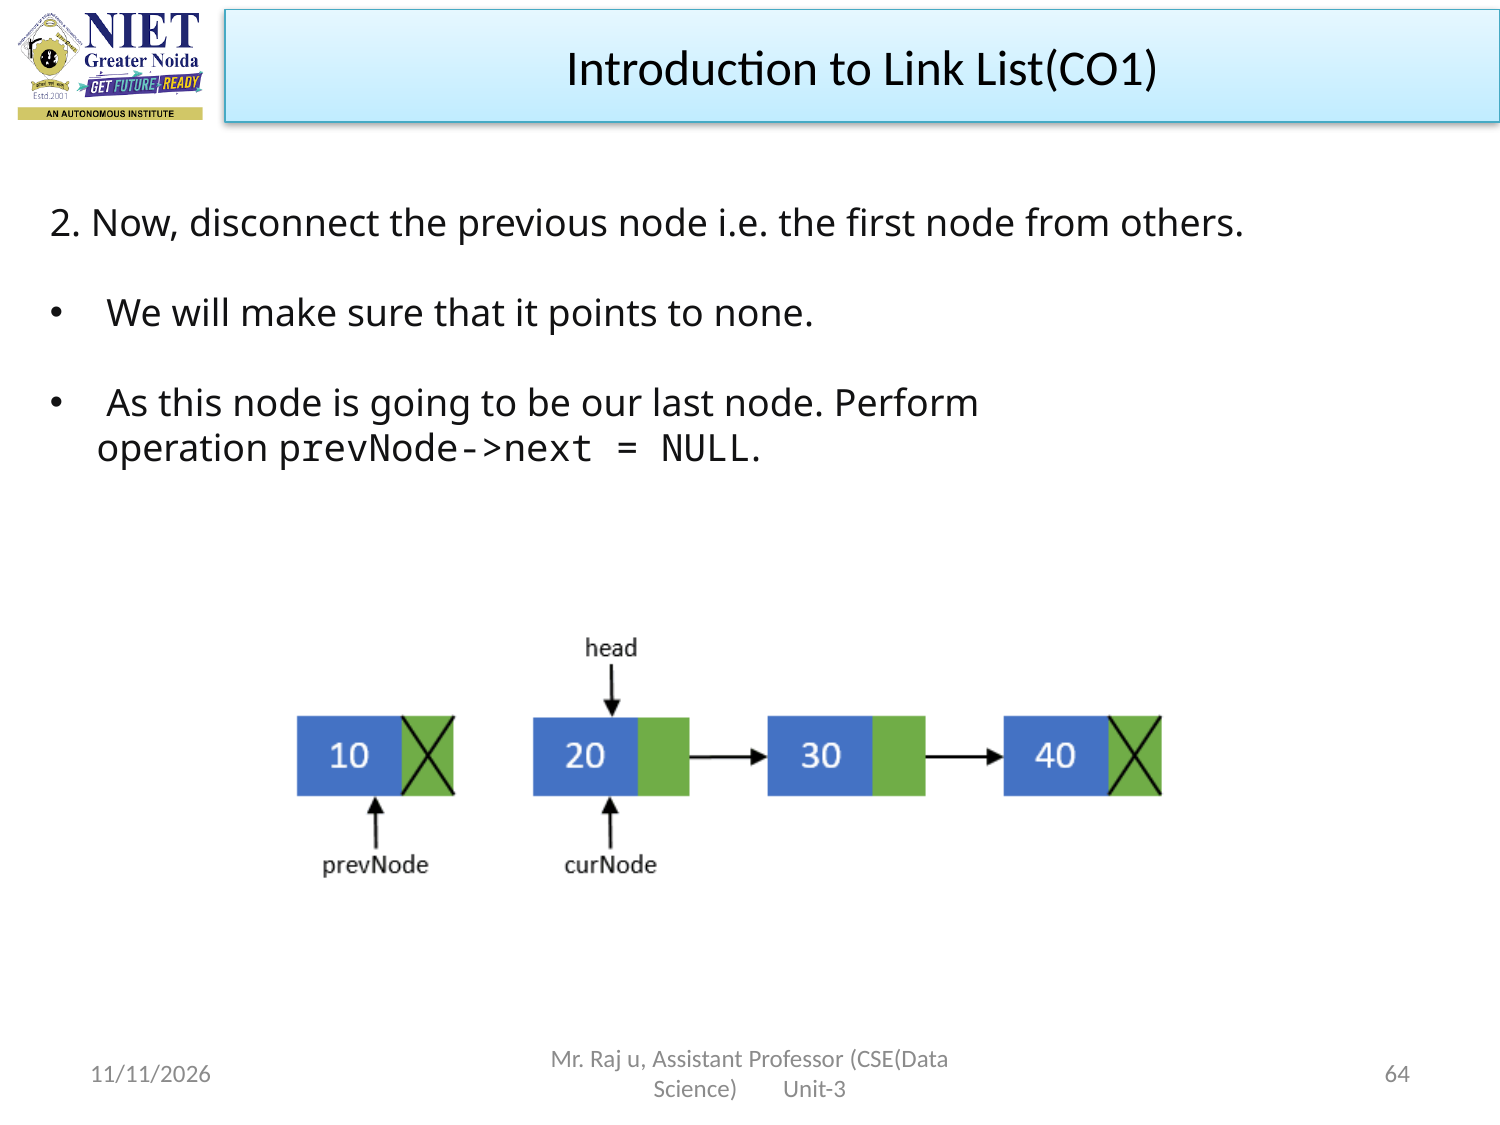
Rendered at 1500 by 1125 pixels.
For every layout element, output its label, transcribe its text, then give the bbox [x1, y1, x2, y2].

picture [277, 611, 1188, 911]
footer Mr. Raj u, Assistant Professor (CSE(Data Science) Unit-3 [512, 1042, 988, 1103]
text_box 2. Now, disconnect the previous node i.e. the first node from others. We will make sure that it points to none. As this node is going to be our last node. Perform operation prevNode->next = NULL. [35, 191, 1359, 477]
slide_number 64 [1074, 1042, 1425, 1103]
picture [17, 13, 204, 120]
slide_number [75, 1042, 425, 1103]
text_box Introduction to Link List(CO1) [224, 9, 1500, 123]
